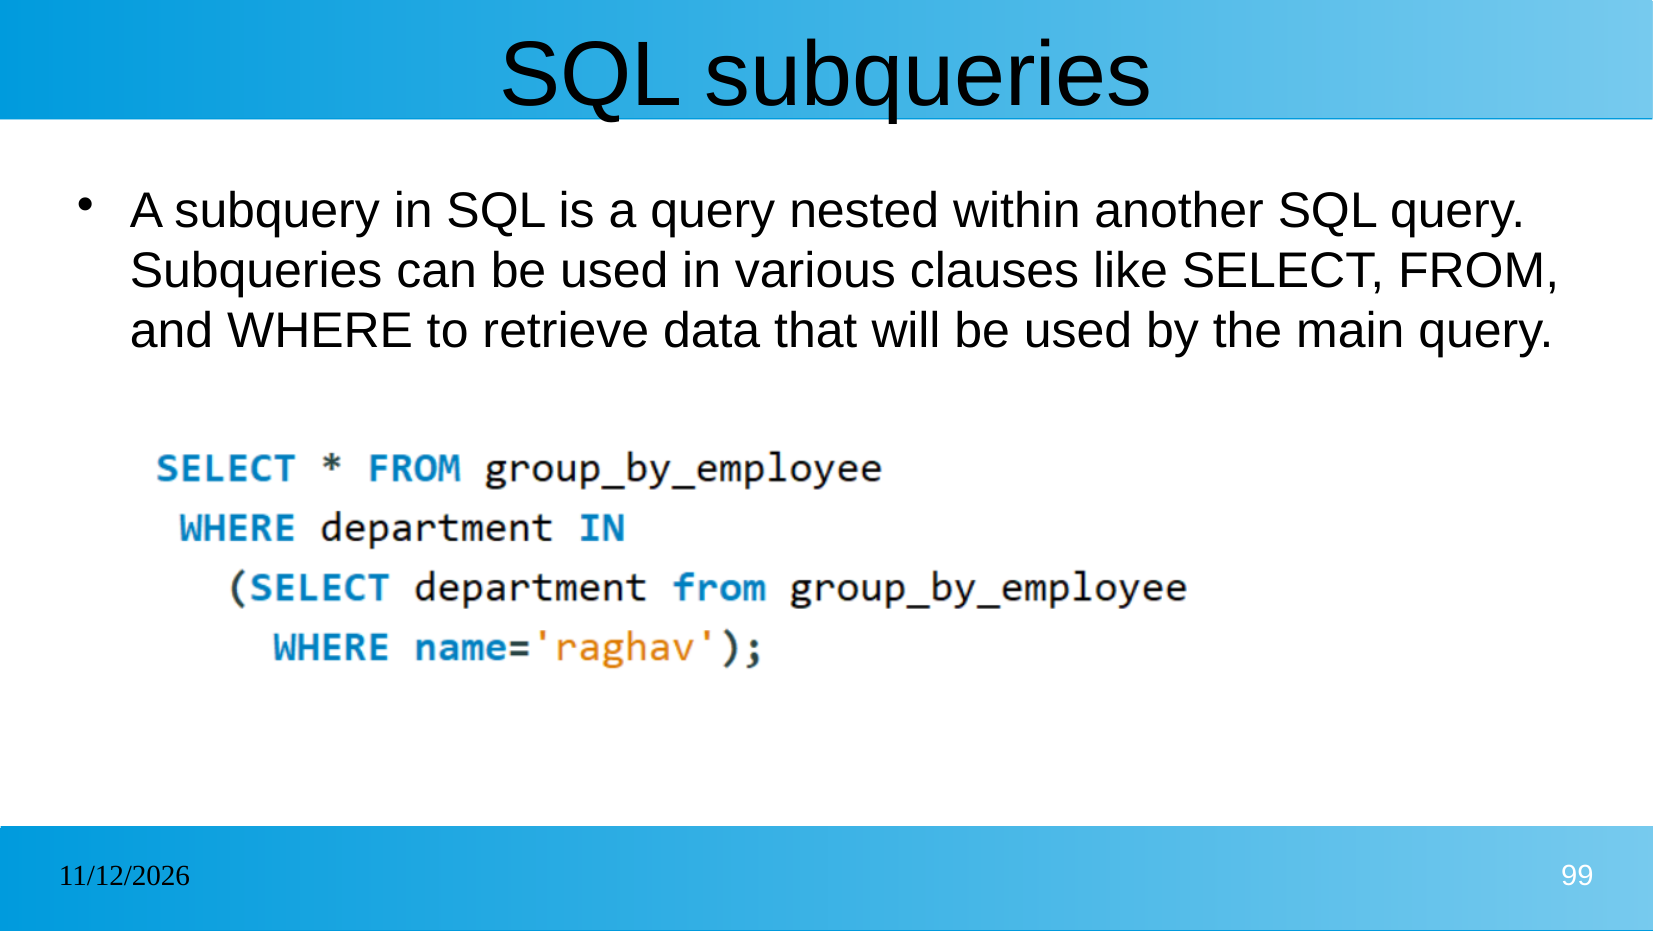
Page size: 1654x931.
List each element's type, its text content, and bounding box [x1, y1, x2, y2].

slide_number 99 [1210, 856, 1594, 915]
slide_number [59, 856, 443, 915]
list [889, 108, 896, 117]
title SQL subqueries [59, 29, 1594, 108]
list A subquery in SQL is a query nested within another SQL query. Subqueries can be used in various clauses like SELECT, FROM, and WHERE to retrieve data that will be used by the main query. [59, 177, 1594, 767]
picture [147, 442, 1202, 678]
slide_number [595, 108, 620, 117]
